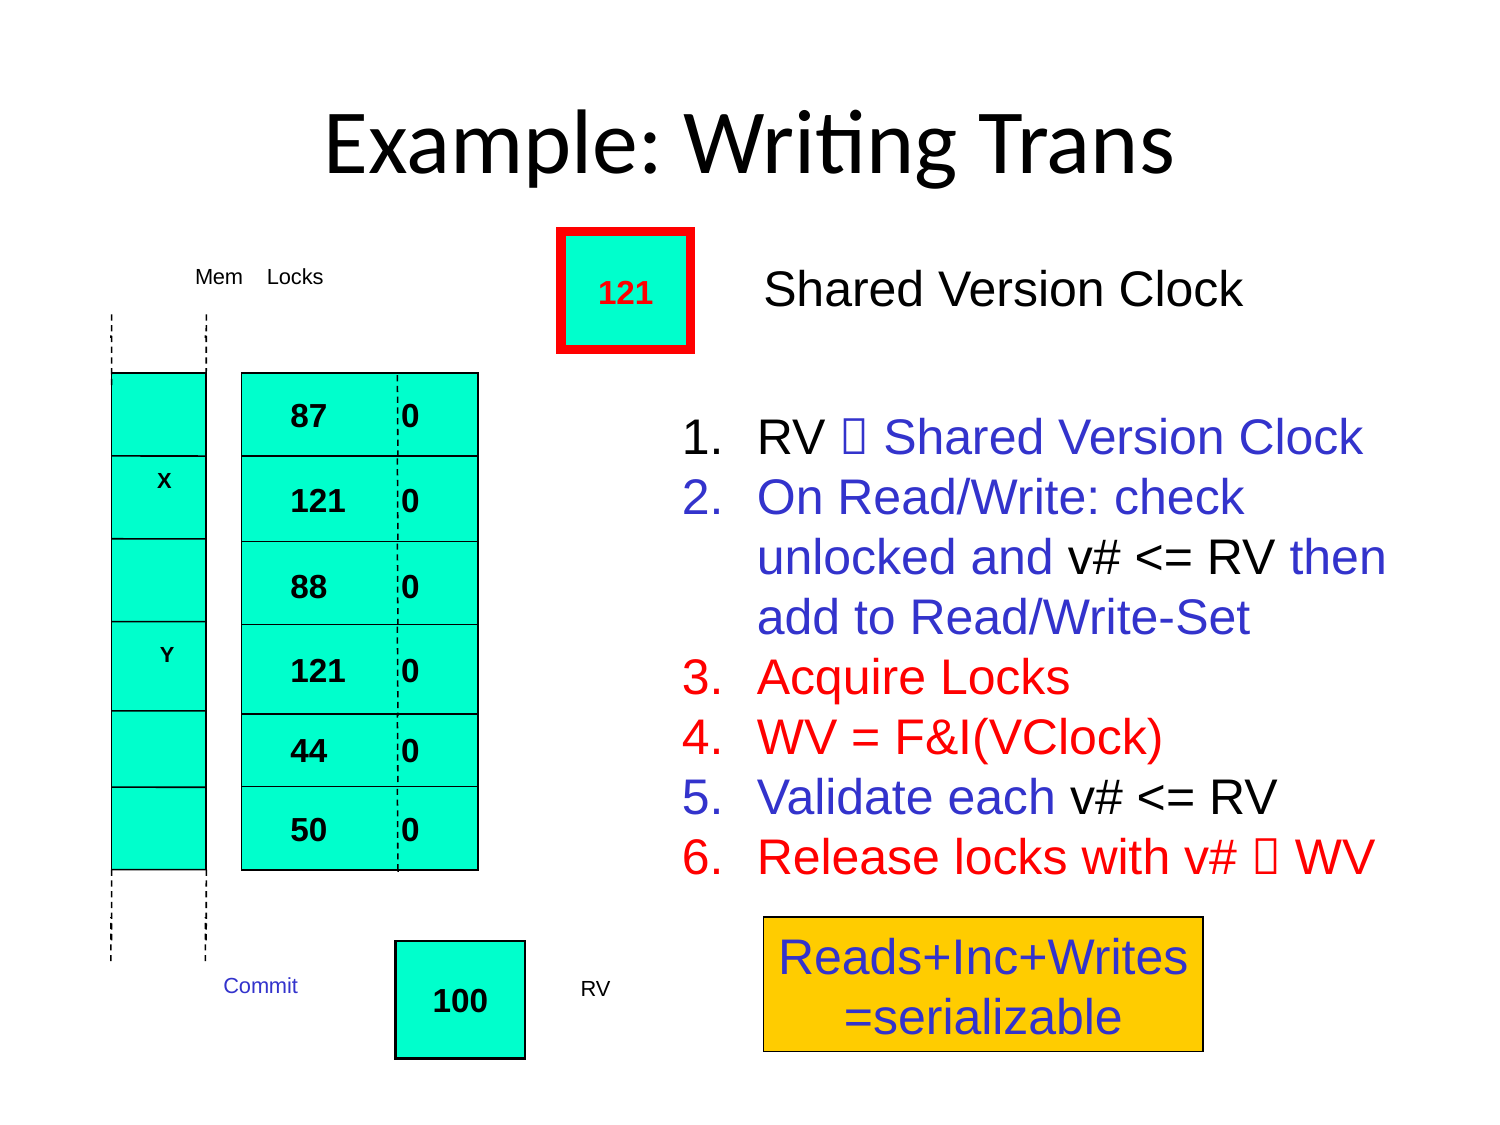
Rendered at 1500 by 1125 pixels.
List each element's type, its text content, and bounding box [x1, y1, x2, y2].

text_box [76, 314, 562, 941]
text_box Commit [208, 964, 313, 1005]
text_box Shared Version Clock [748, 249, 1259, 324]
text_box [395, 940, 628, 1059]
text_box Reads+Inc+Writes =serializable [763, 916, 1204, 1052]
text_box 121 [560, 231, 691, 350]
text_box RV  Shared Version Clock On Read/Write: check unlocked and v# <= RV then add to Read/Write-Set Acquire Locks WV = F&I(VClock) Validate each v# <= RV Release locks with v#  WV [667, 397, 1471, 892]
title Example: Writing Trans [52, 42, 1448, 231]
text_box Mem Locks [180, 255, 339, 297]
